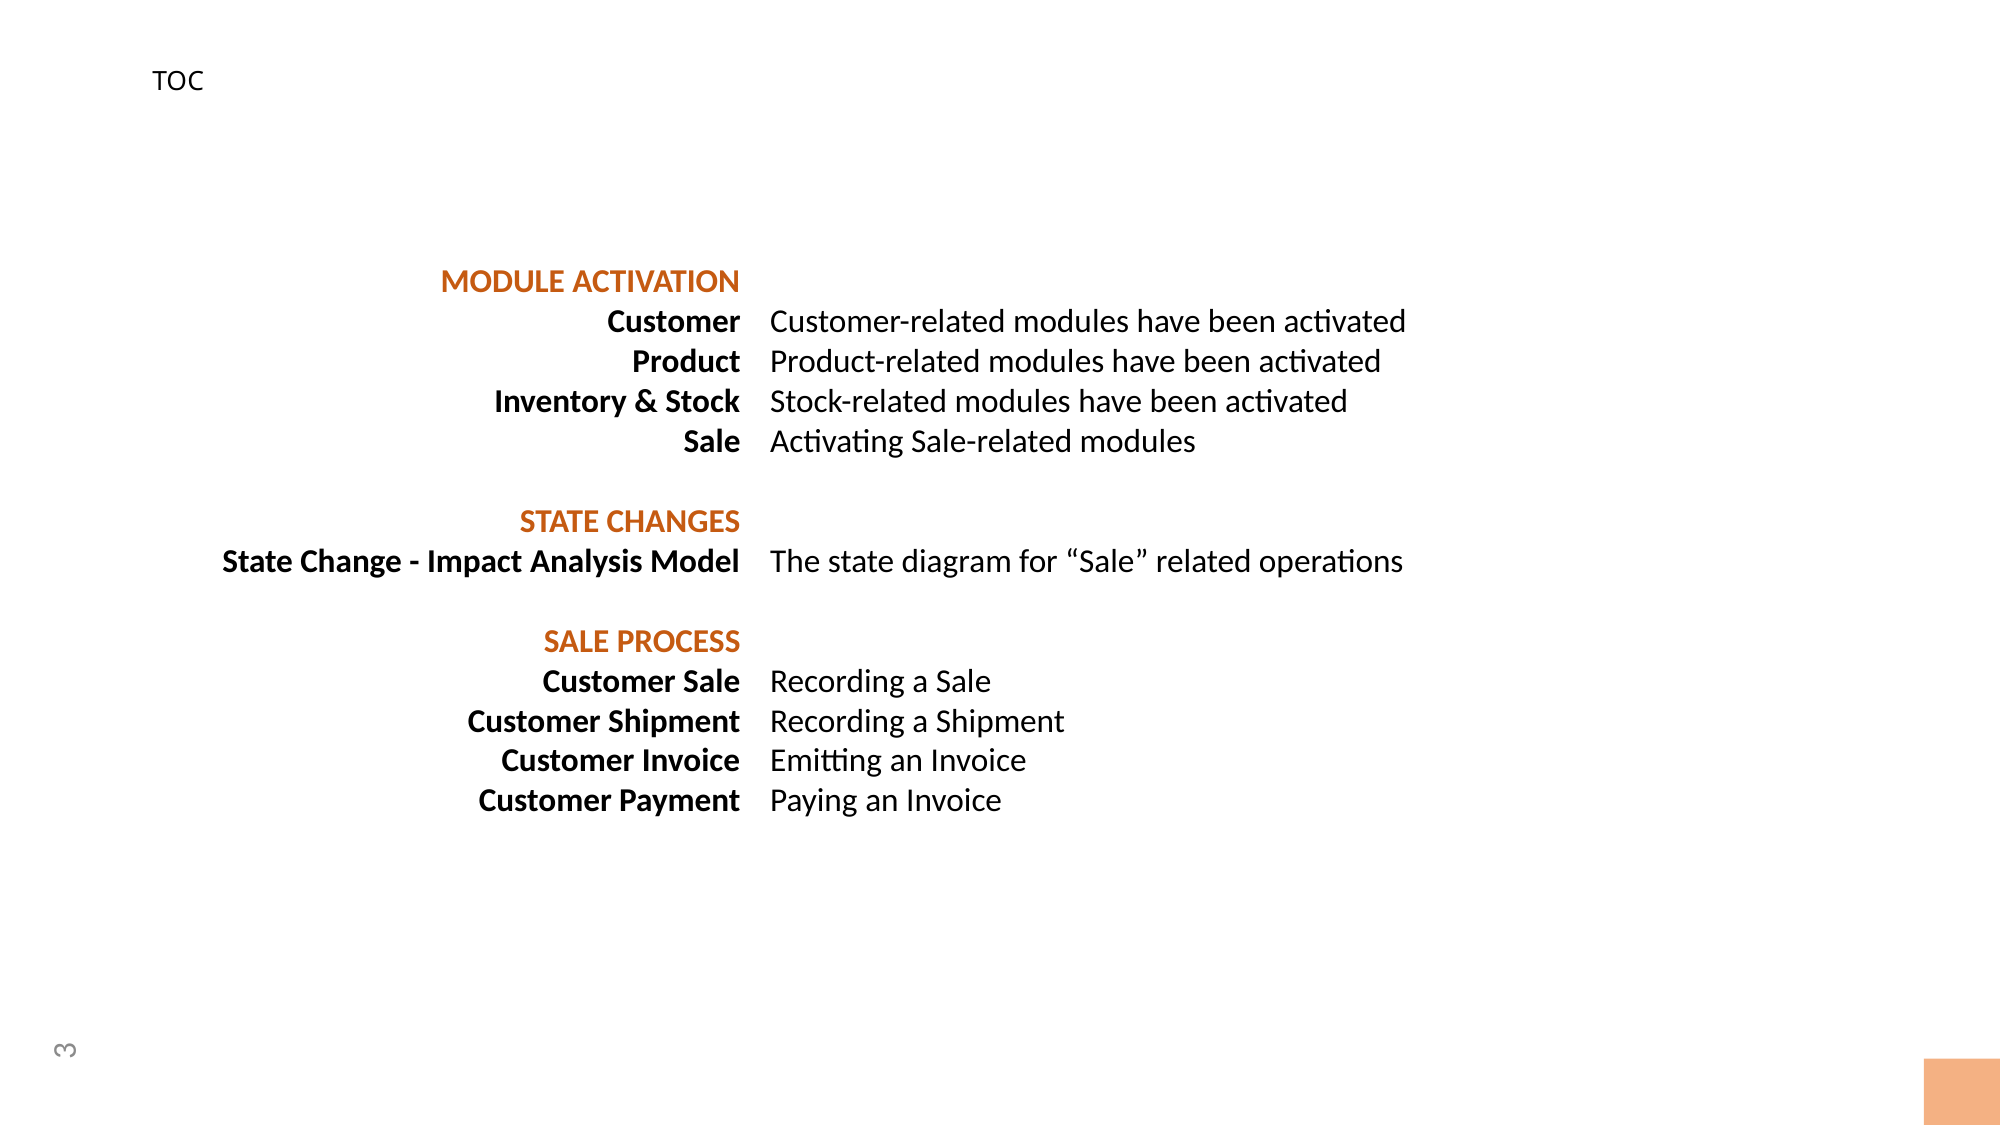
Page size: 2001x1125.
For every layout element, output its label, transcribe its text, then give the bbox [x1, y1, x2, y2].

text_box Customer-related modules have been activated Product-related modules have been activated Stock-related modules have been activated Activating Sale-related modules The state diagram for “Sale” related operations Recording a Sale Recording a Shipment Emitting an Invoice Paying an Invoice [755, 252, 1877, 826]
text_box MODULE ACTIVATION Customer Product Inventory & Stock Sale STATE CHANGES State Change - Impact Analysis Model SALE PROCESS Customer Sale Customer Shipment Customer Invoice Customer Payment [199, 252, 756, 866]
text_box [1923, 1058, 2000, 1125]
title TOC [137, 59, 1863, 136]
slide_number 3 [32, 995, 93, 1108]
